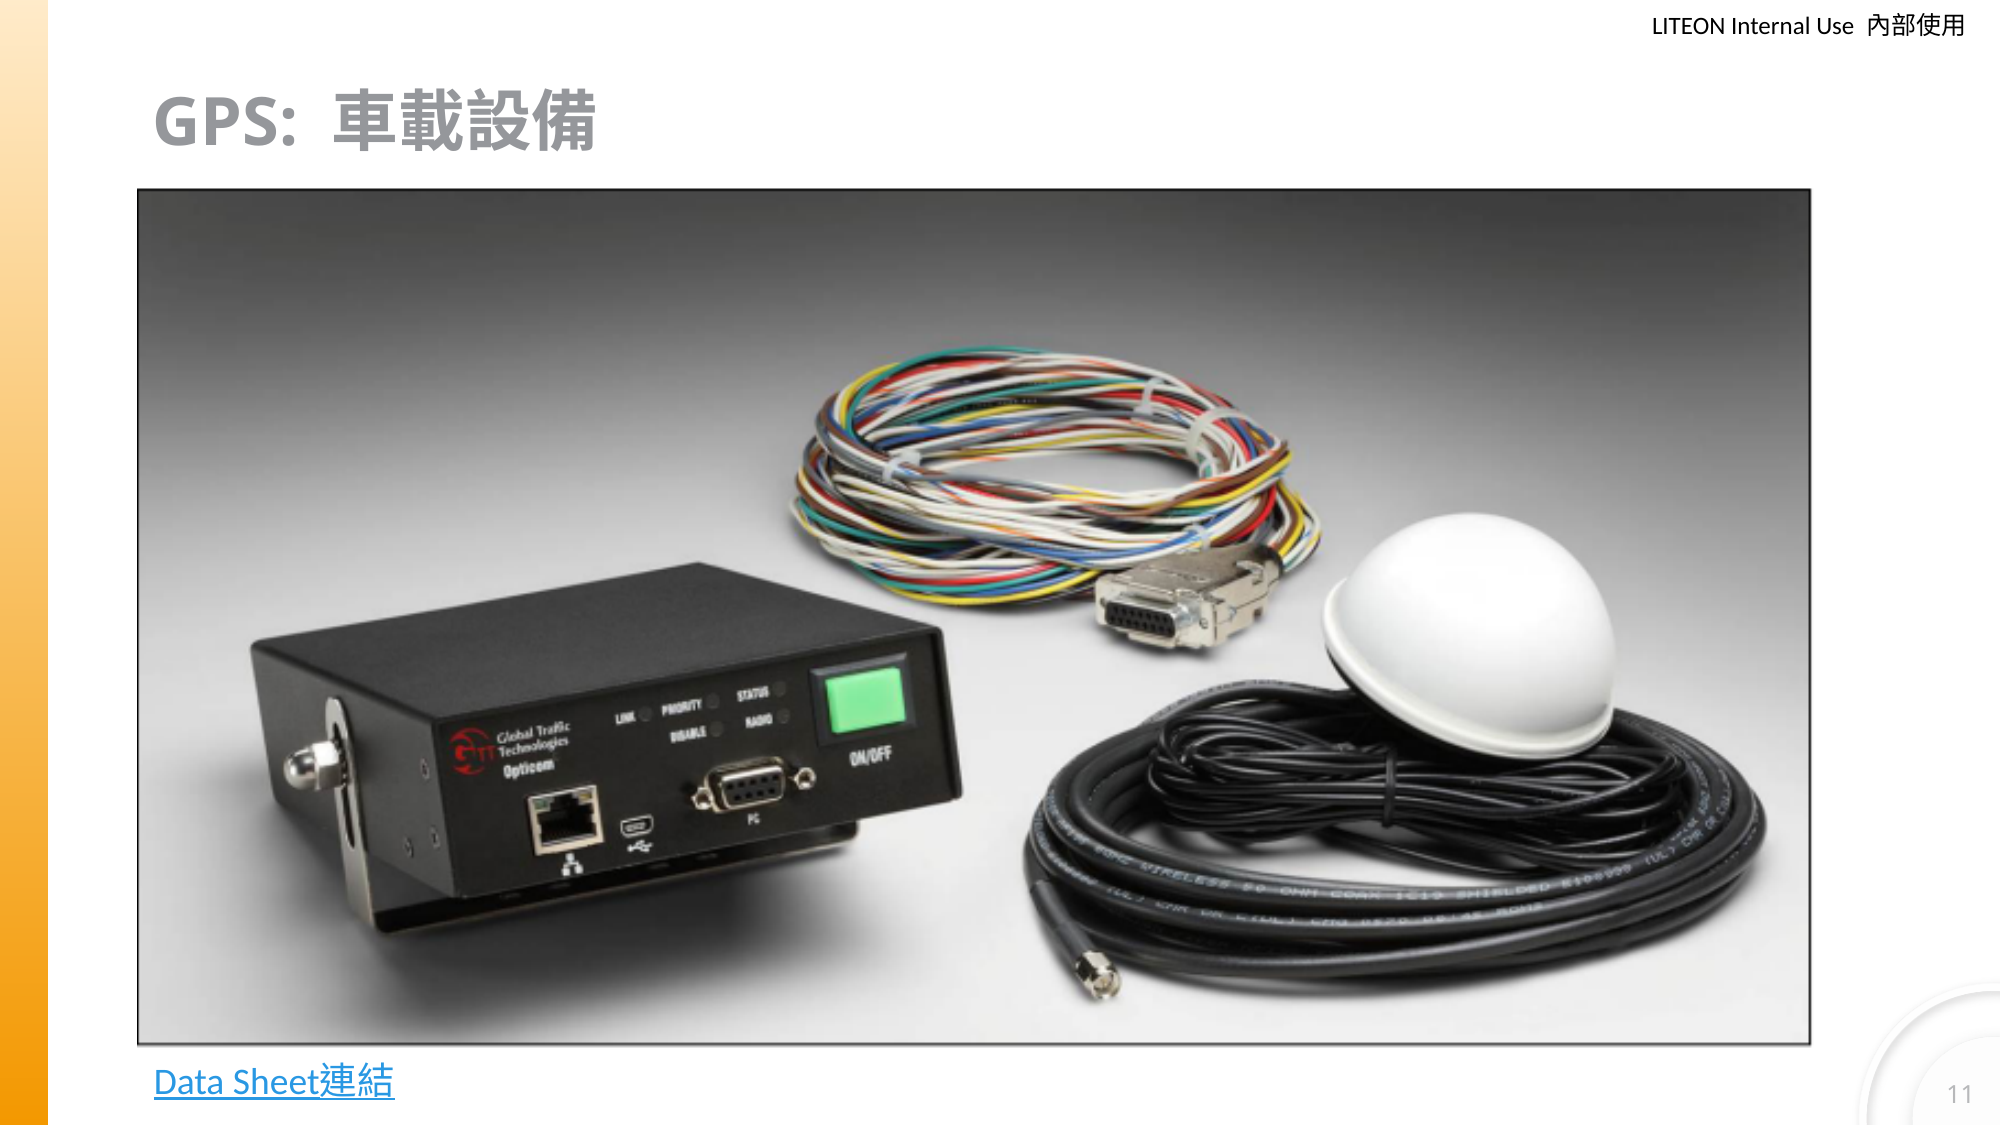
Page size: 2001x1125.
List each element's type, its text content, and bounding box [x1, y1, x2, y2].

picture [1847, 972, 2000, 1125]
picture [137, 187, 1816, 1050]
text_box Data Sheet連結 [139, 1050, 410, 1119]
slide_number 11 [1928, 1065, 1993, 1125]
title GPS: 車載設備 [137, 59, 1863, 188]
